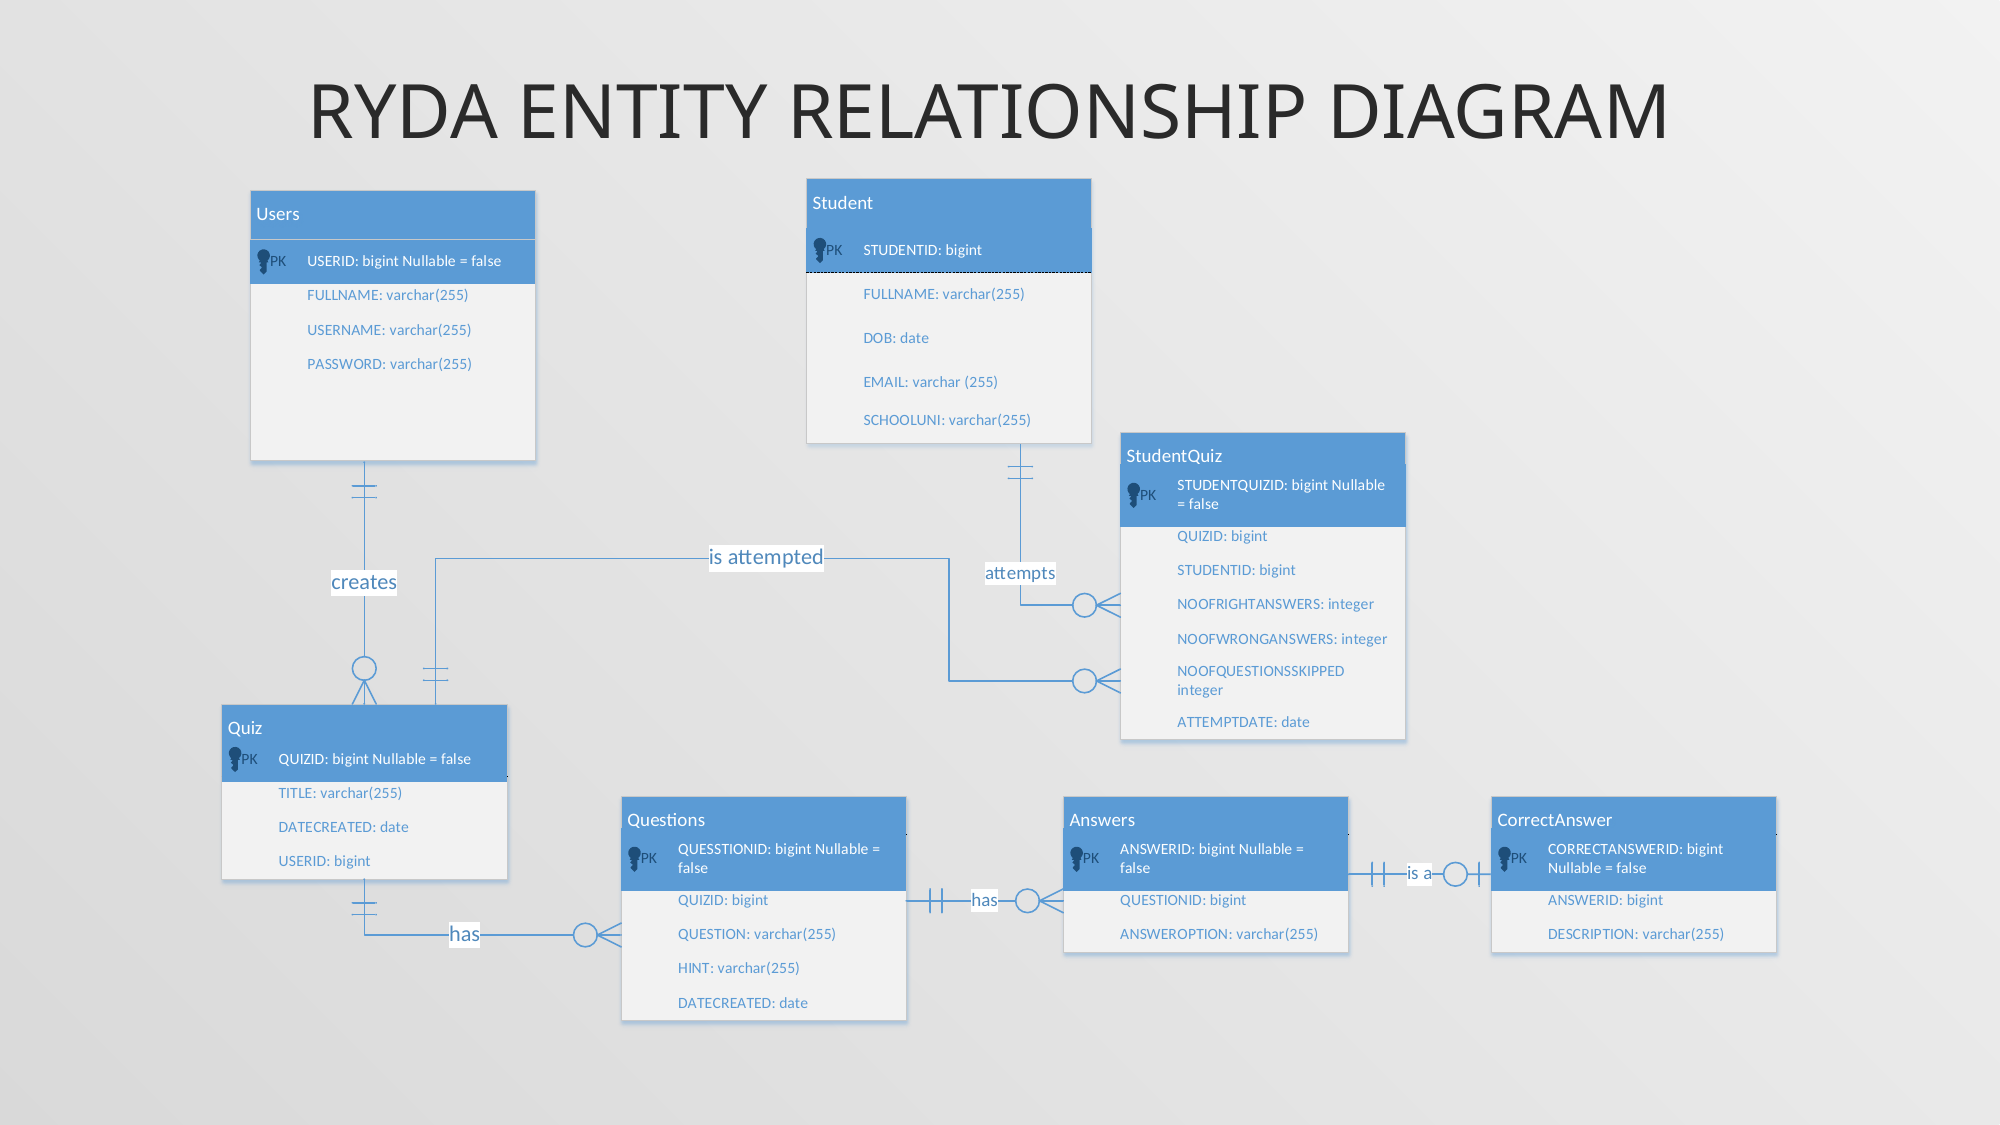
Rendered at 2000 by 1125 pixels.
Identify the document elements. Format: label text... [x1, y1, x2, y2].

title RYDA Entity Relationship Diagram [199, 50, 1800, 163]
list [211, 174, 1789, 1038]
